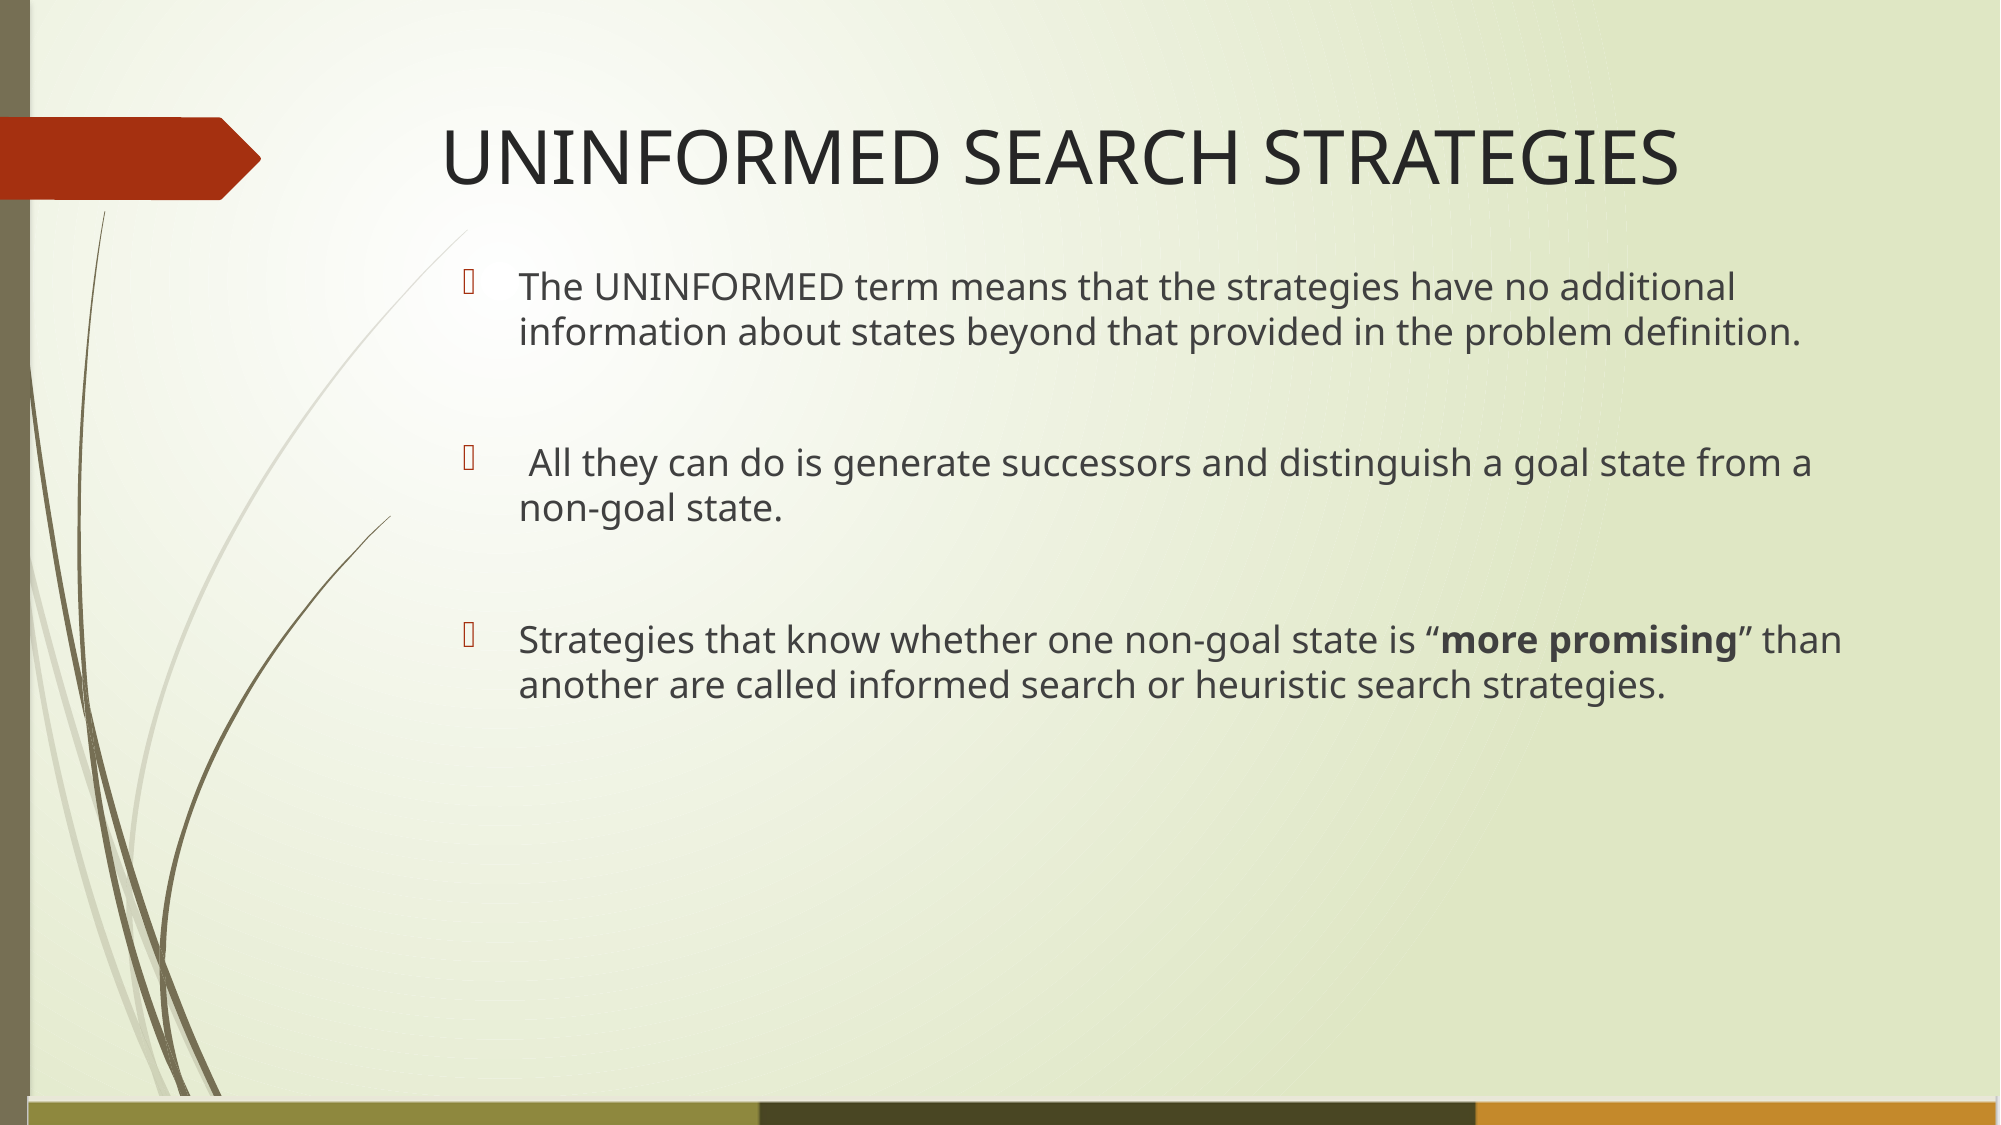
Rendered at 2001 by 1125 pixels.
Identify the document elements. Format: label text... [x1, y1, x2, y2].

title UNINFORMED SEARCH STRATEGIES [425, 102, 1888, 313]
list The UNINFORMED term means that the strategies have no additional information about states beyond that provided in the problem definition. All they can do is generate successors and distinguish a goal state from a non-goal state. Strategies that know whether one non-goal state is “more promising” than another are called informed search or heuristic search strategies. [447, 255, 1919, 1068]
picture [27, 1096, 2000, 1125]
